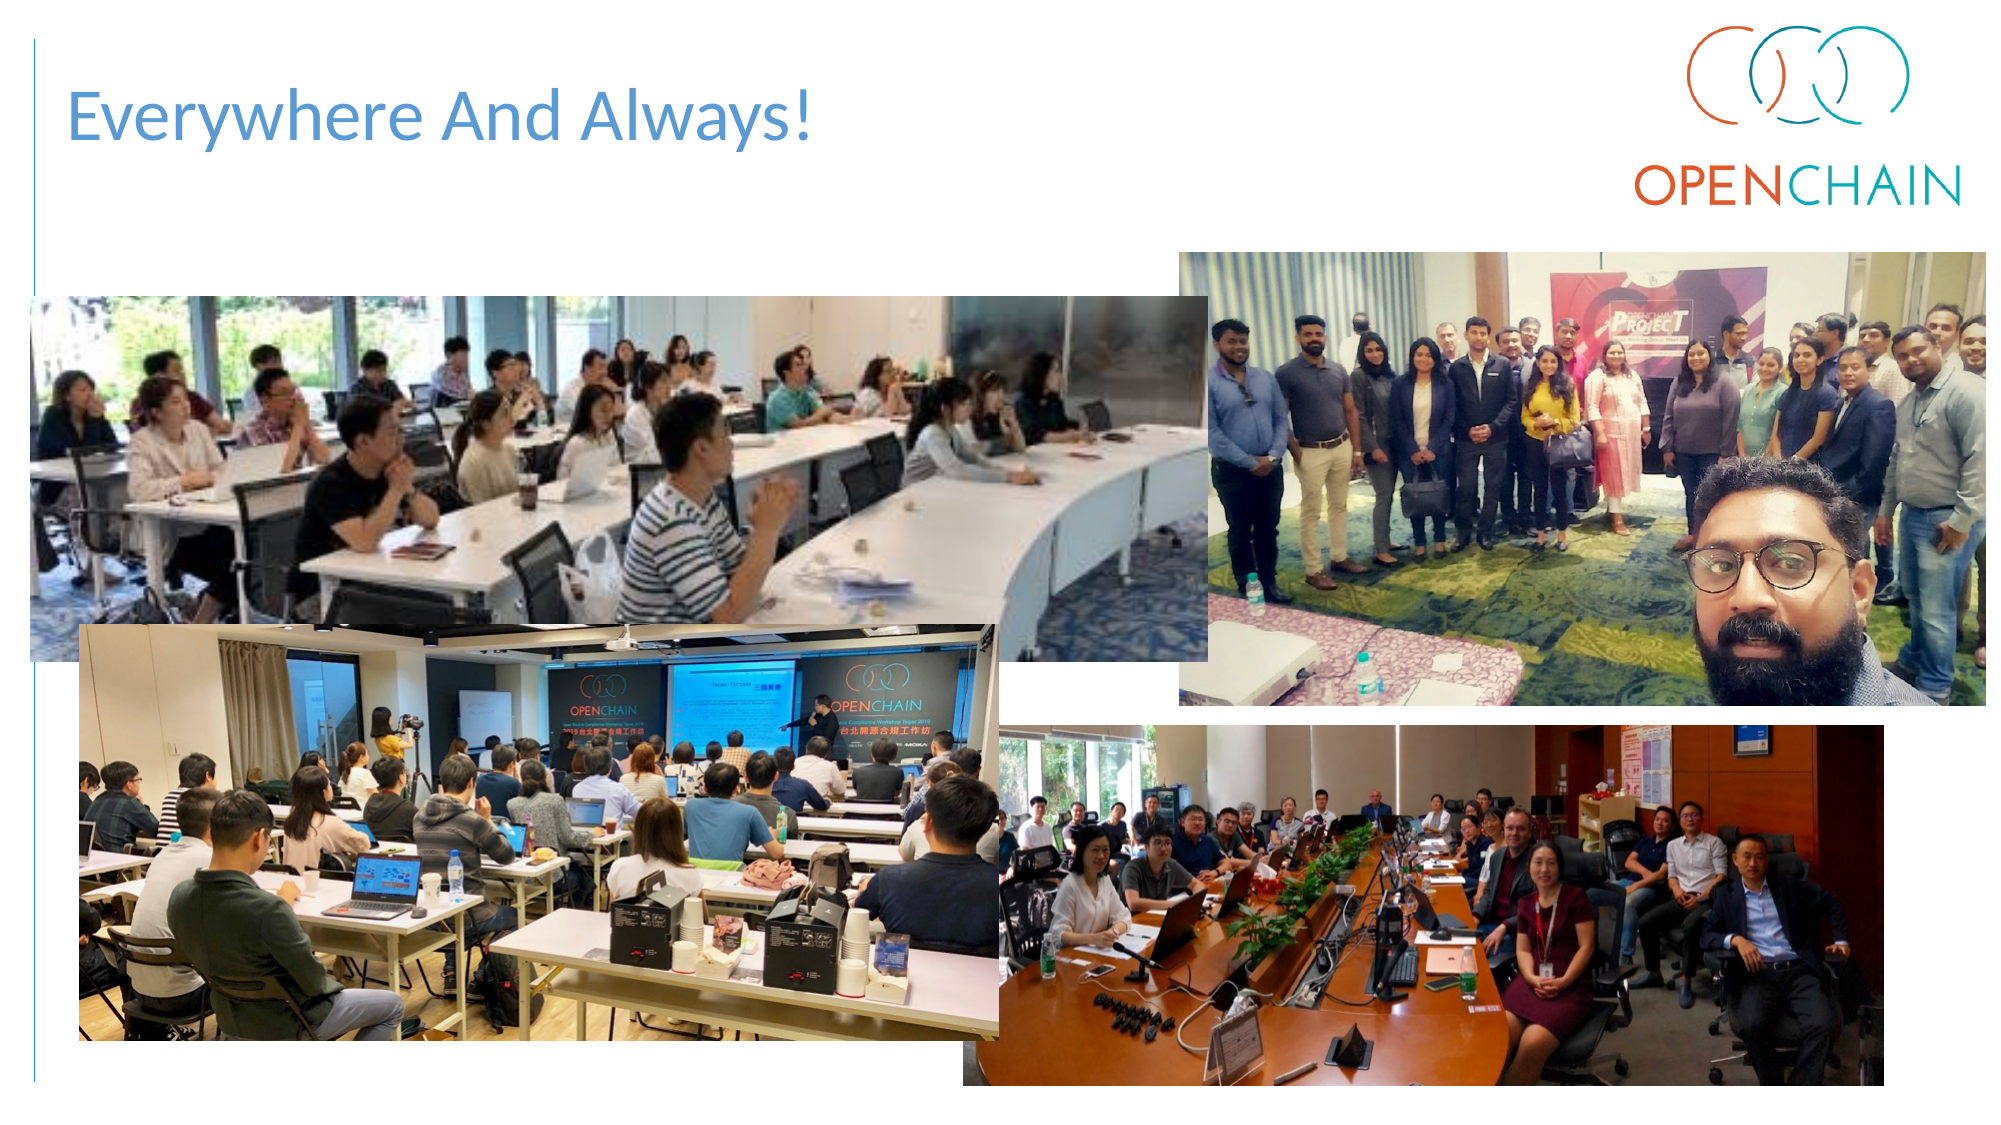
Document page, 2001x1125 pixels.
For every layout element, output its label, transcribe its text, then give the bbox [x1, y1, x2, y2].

picture [30, 252, 1986, 1086]
picture [1628, 19, 1966, 213]
title Everywhere And Always! [51, 39, 1689, 193]
